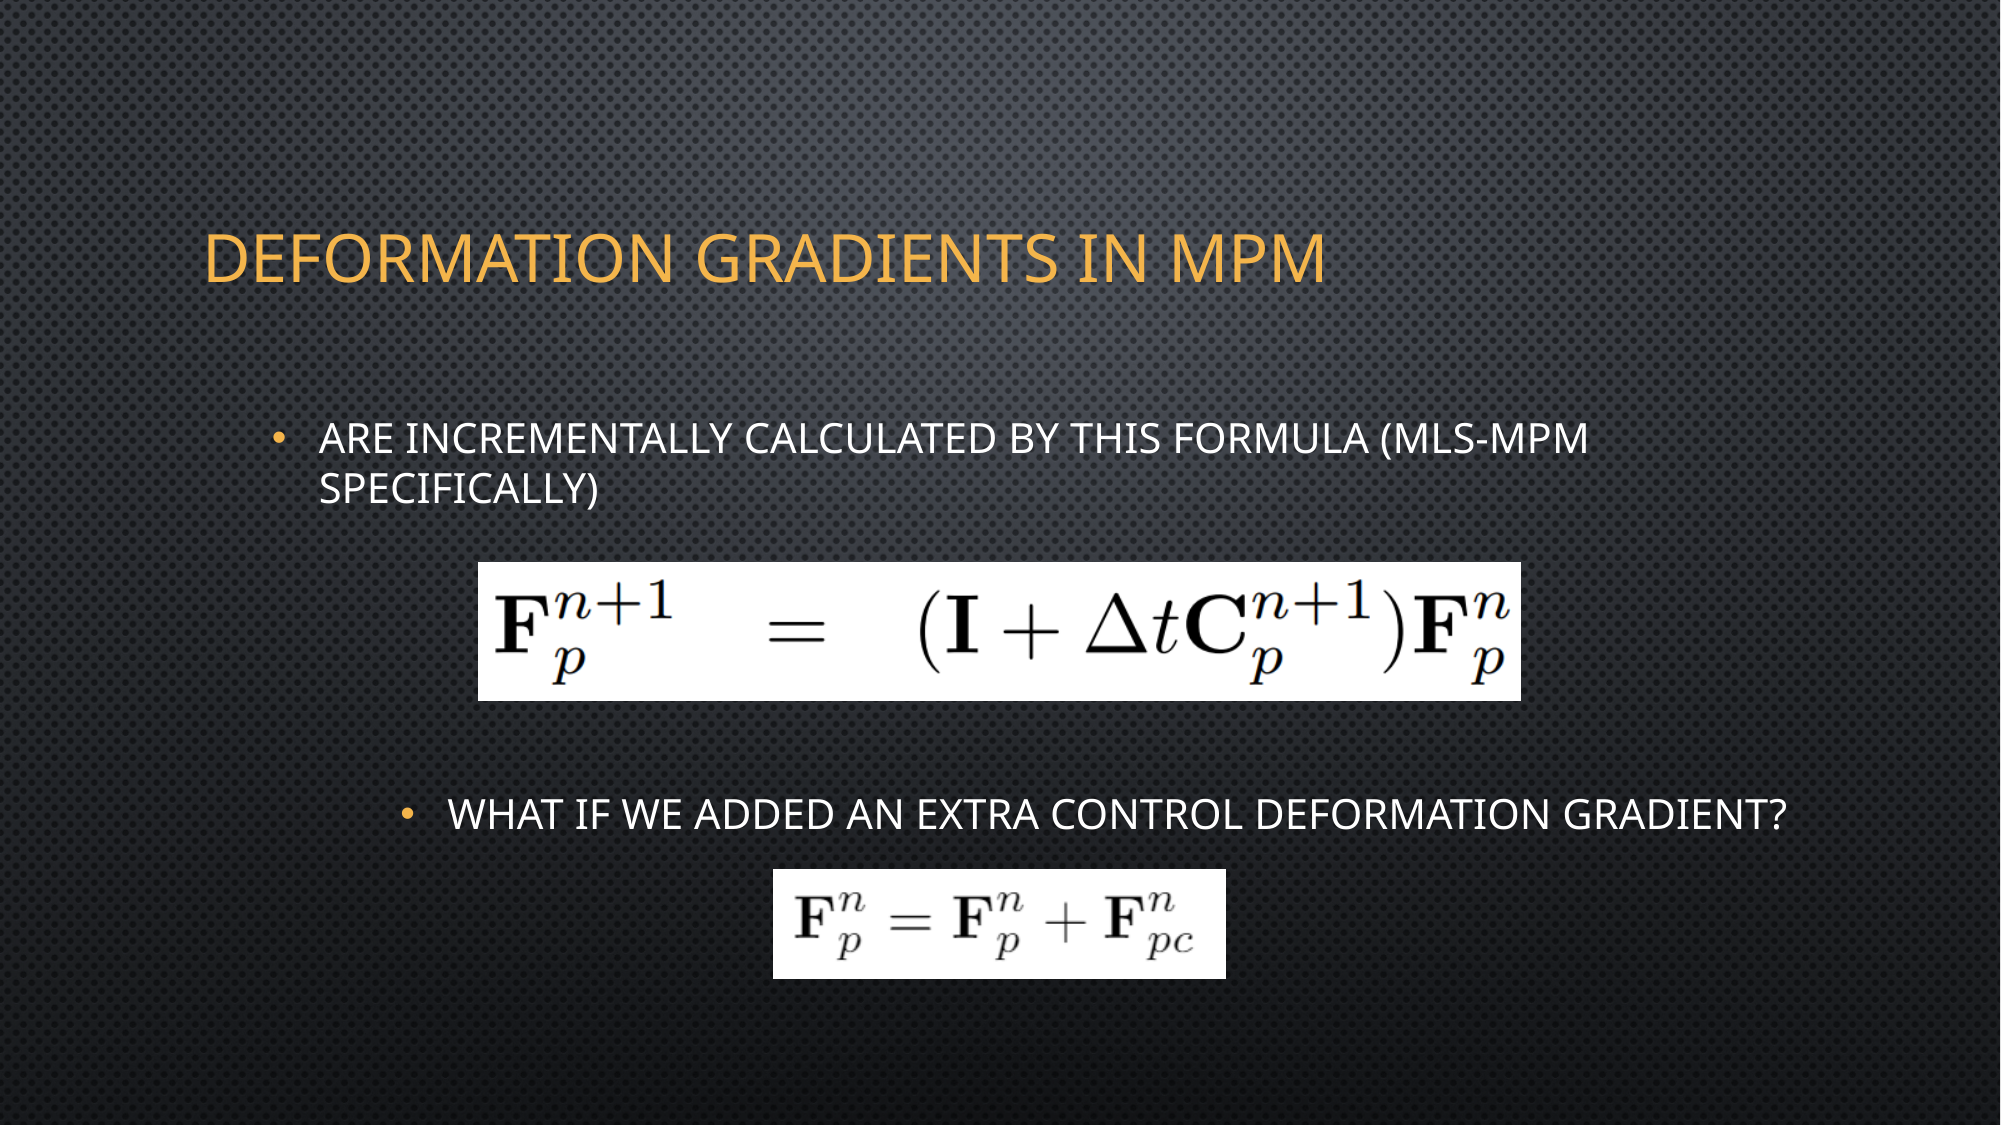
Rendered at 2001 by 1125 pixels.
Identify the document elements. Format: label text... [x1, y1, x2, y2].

text_box What if we added an extra control deformation gradient? [385, 712, 1839, 914]
list Are incrementally calculated by this formula (MLS-MPM specifically) [256, 361, 1711, 563]
title Deformation Gradients in MPM [187, 99, 1813, 413]
picture [773, 868, 1226, 979]
picture [478, 562, 1521, 702]
